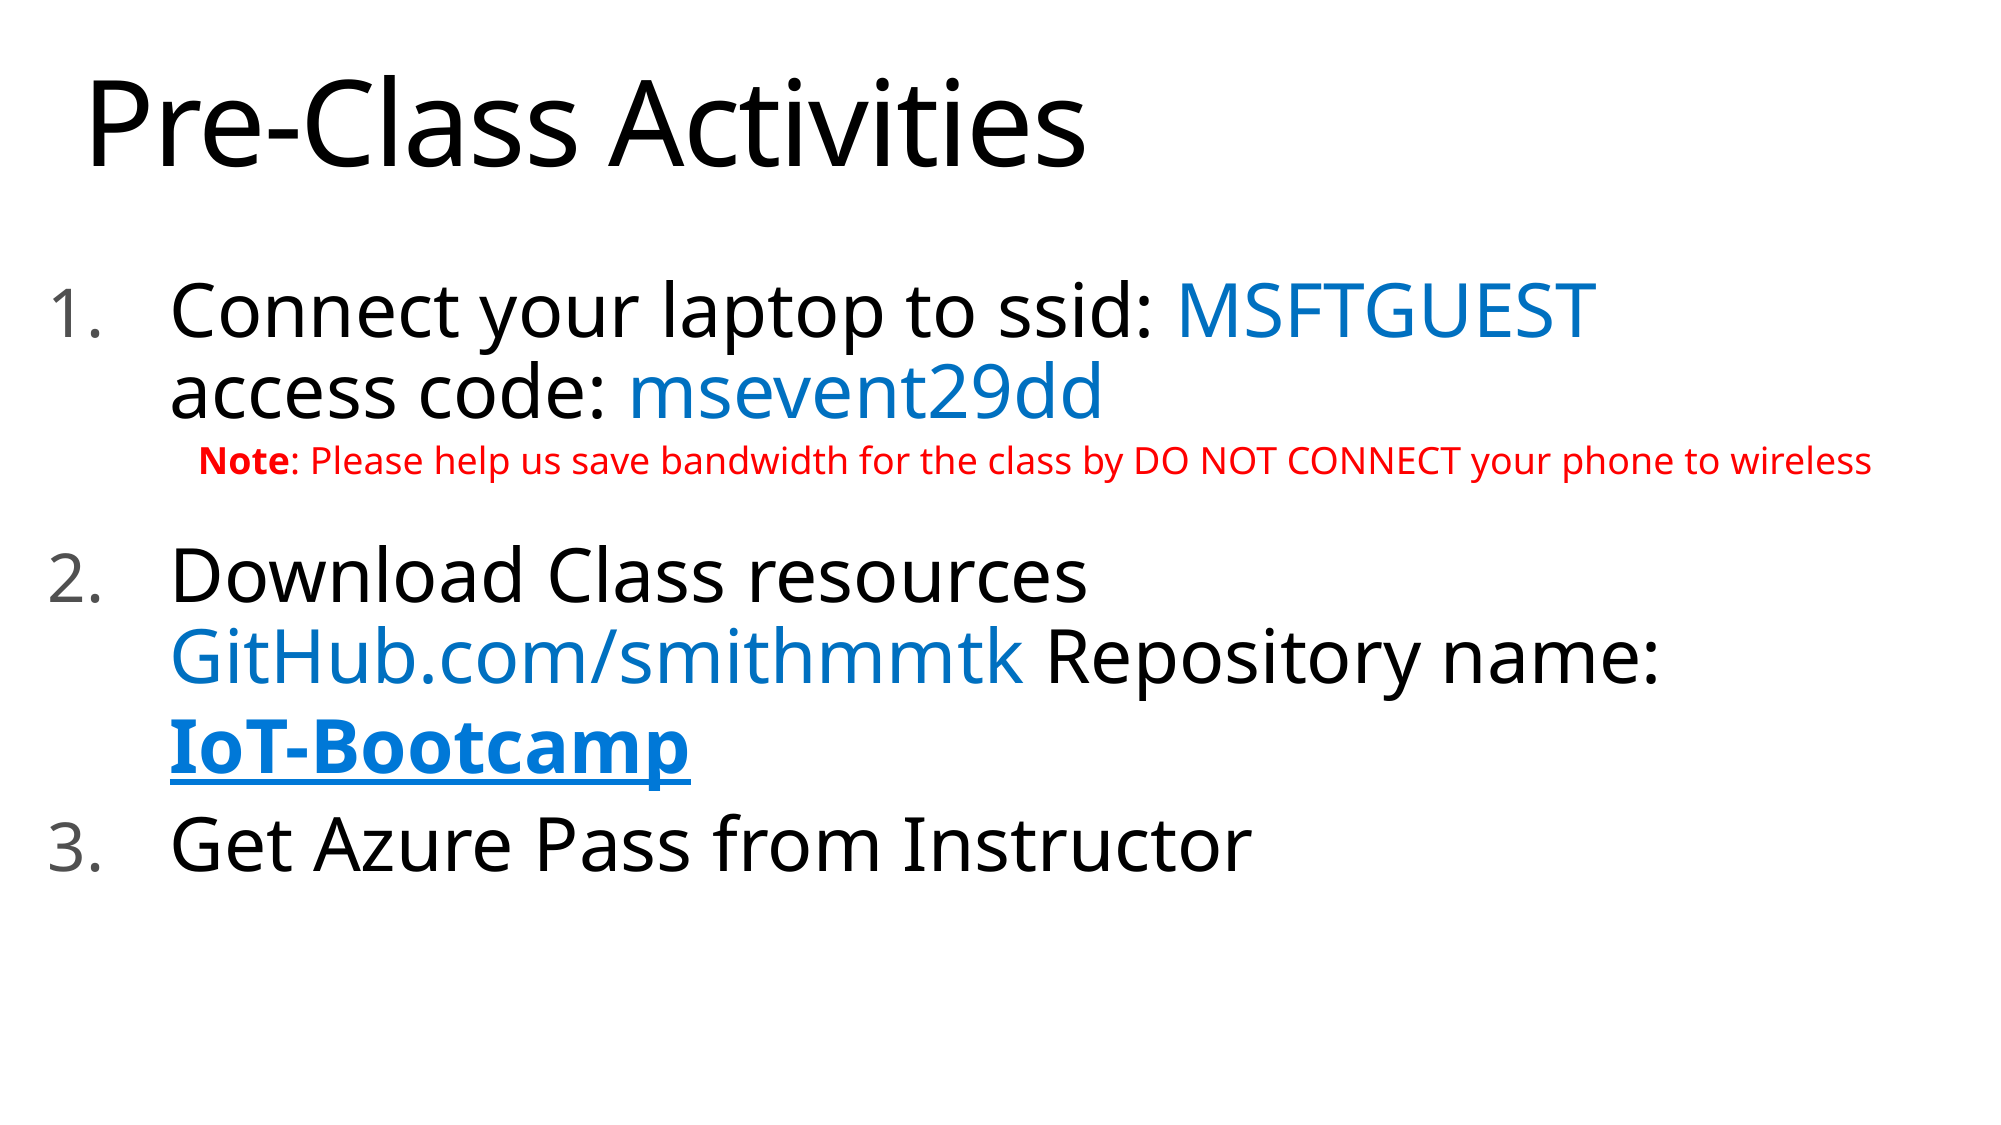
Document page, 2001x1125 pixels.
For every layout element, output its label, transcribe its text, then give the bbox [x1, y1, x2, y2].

title Pre-Class Activities [58, 47, 1942, 196]
list Connect your laptop to ssid: MSFTGUEST access code: msevent29dd Note: Please help us save bandwidth for the class by DO NOT CONNECT your phone to wireless Download Class resources GitHub.com/smithmmtk Repository name: IoT-Bootcamp Get Azure Pass from Instructor [20, 257, 1956, 925]
